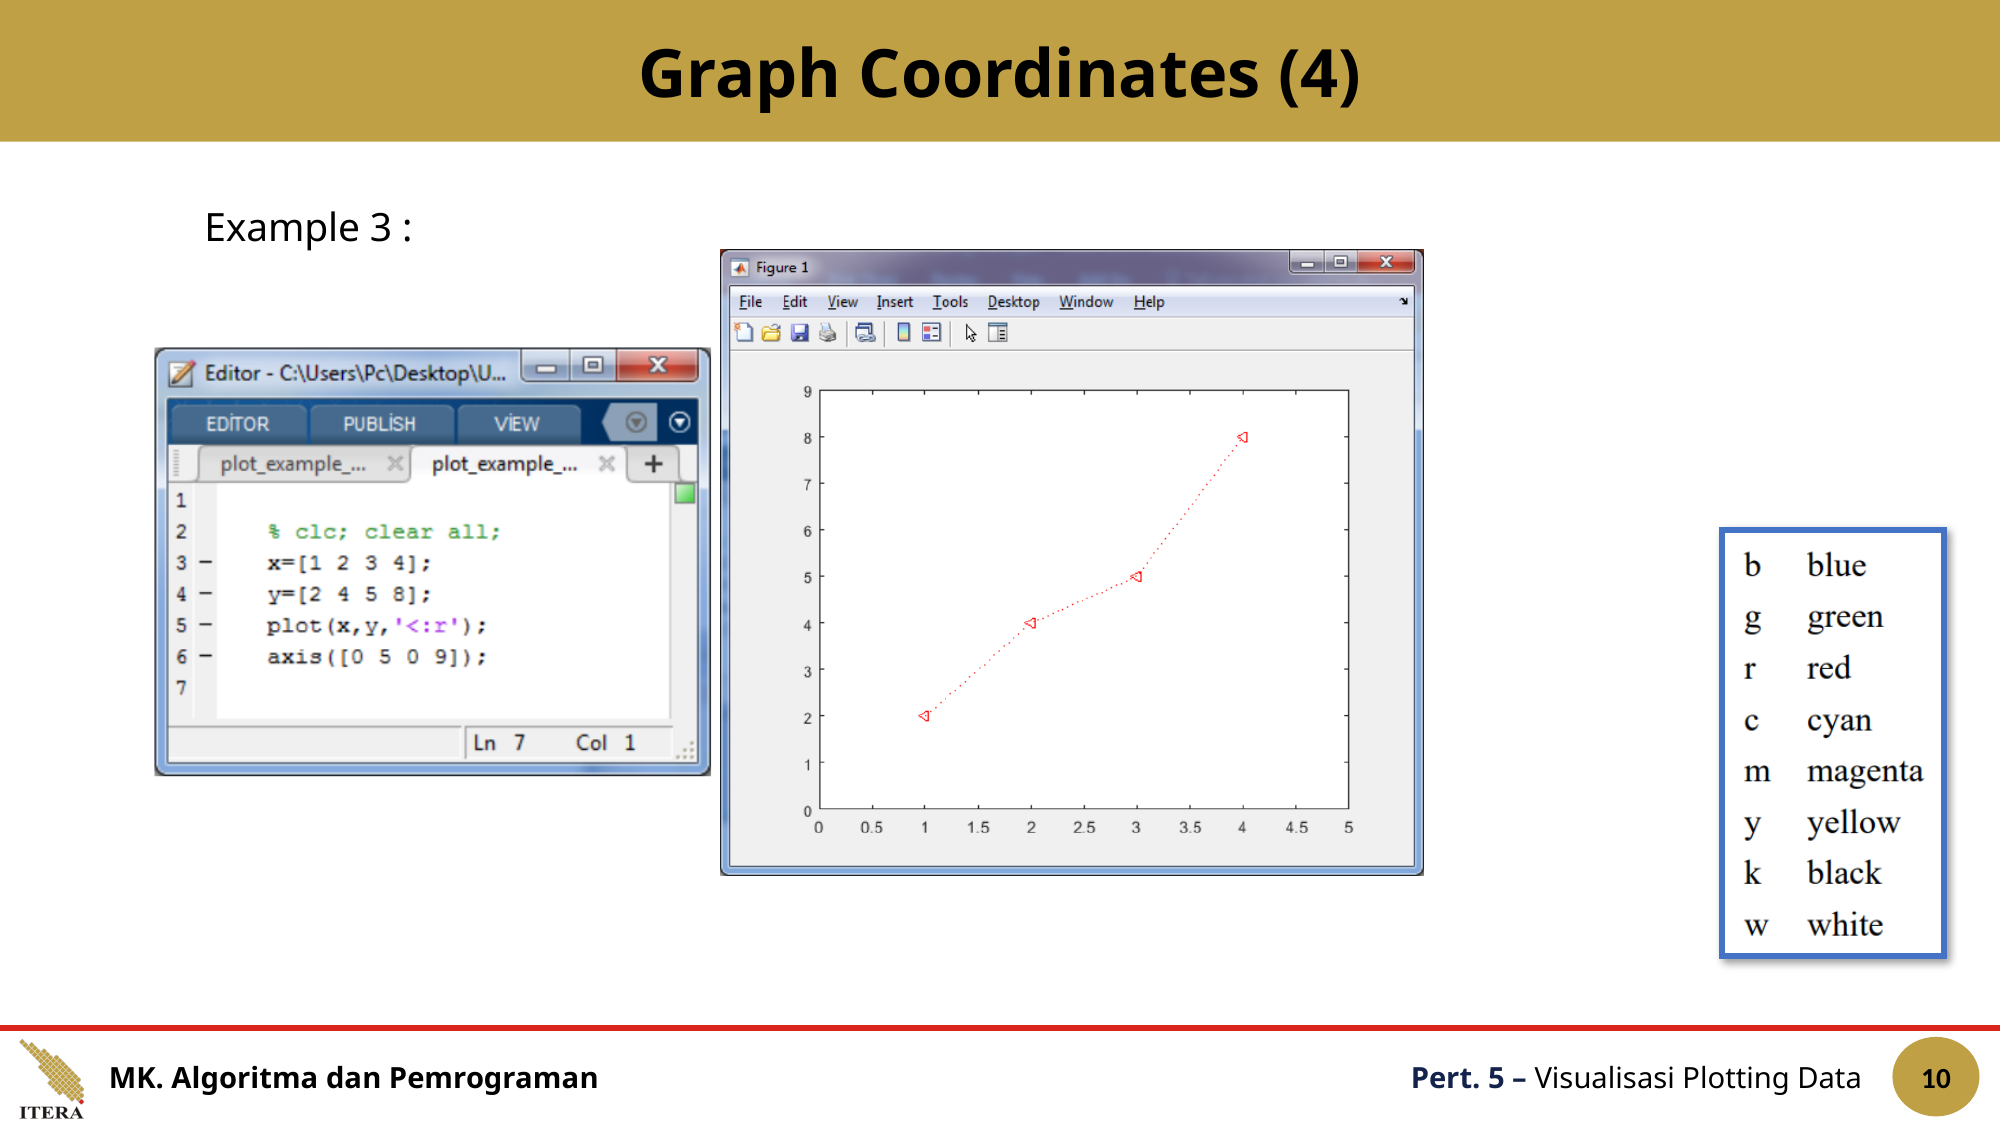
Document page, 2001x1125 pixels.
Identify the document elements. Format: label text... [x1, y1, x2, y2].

text_box MK. Algoritma dan Pemrograman [94, 1036, 888, 1117]
text_box Example 3 : [165, 179, 641, 250]
text_box Pert. 5 – Visualisasi Plotting Data [977, 1036, 1885, 1117]
picture [151, 246, 1426, 879]
text_box Graph Coordinates (4) [59, 31, 1941, 111]
text_box [0, 0, 2000, 143]
text_box 10 [1891, 1035, 1981, 1118]
picture [9, 1036, 94, 1122]
picture [1724, 533, 1941, 953]
